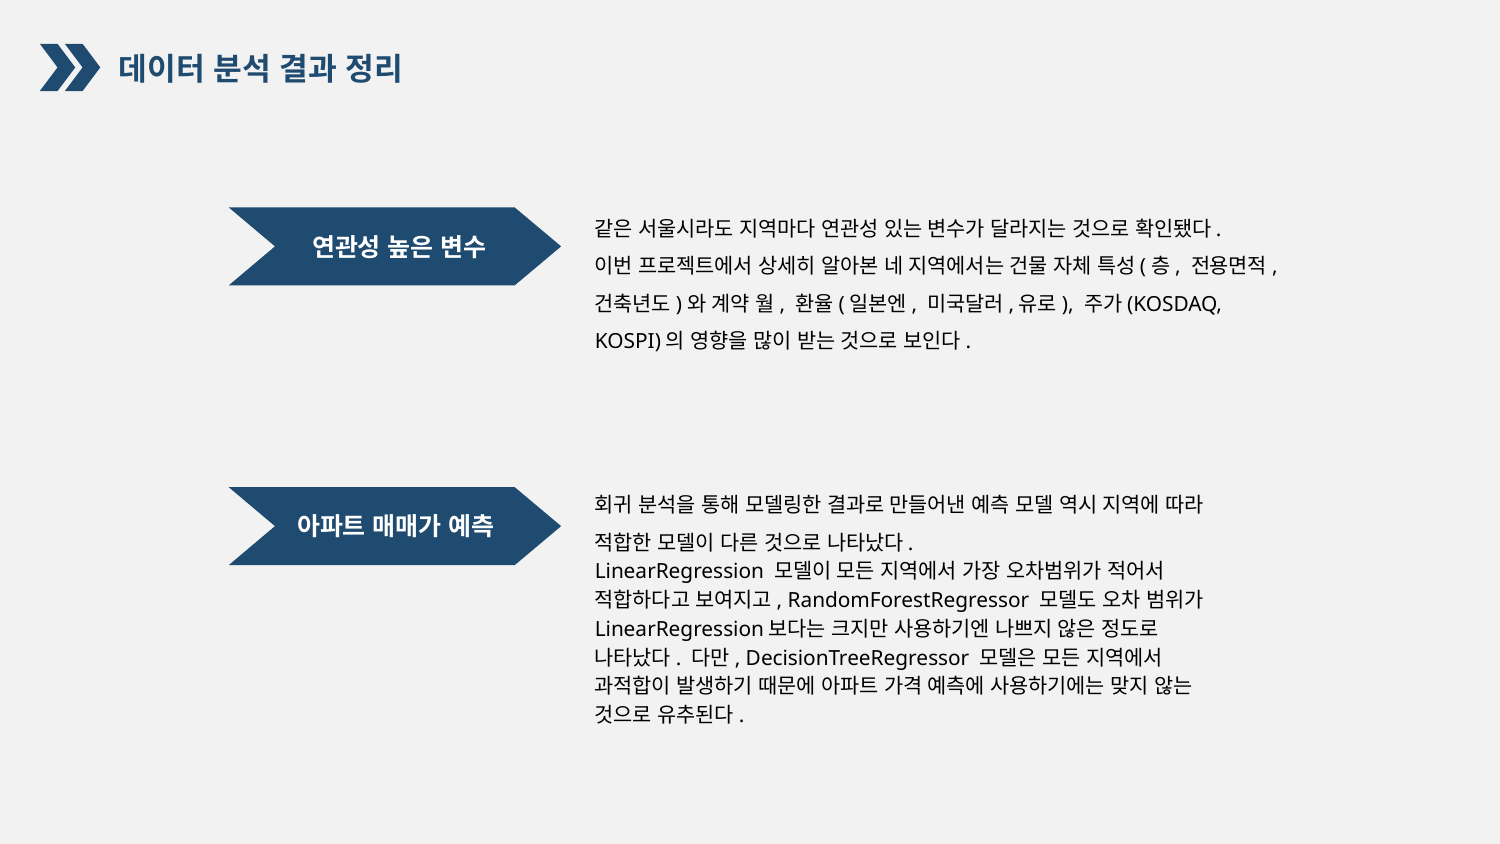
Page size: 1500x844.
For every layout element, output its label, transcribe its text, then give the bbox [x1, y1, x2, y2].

text_box 데이터 분석 결과 정리 [103, 34, 430, 102]
text_box 연관성 높은 변수 [297, 223, 508, 269]
picture [104, 37, 360, 107]
text_box [228, 207, 562, 286]
text_box [537, 505, 562, 547]
text_box 회귀 분석을 통해 모델링한 결과로 만들어낸 예측 모델 역시 지역에 따라 적합한 모델이 다른 것으로 나타났다. LinearRegression 모델이 모든 지역에서 가장 오차범위가 적어서 적합하다고 보여지고, RandomForestRegressor 모델도 오차 범위가 LinearRegression보다는 크지만 사용하기엔 나쁘지 않은 정도로 나타났다. 다만, DecisionTreeRegressor 모델은 모든 지역에서 과적합이 발생하기 때문에 아파트 가격 예측에 사용하기에는 맞지 않는 것으로 유추된다. [579, 464, 1232, 742]
text_box [228, 487, 534, 566]
text_box 아파트 매매가 예측 [282, 503, 537, 549]
text_box 같은 서울시라도 지역마다 연관성 있는 변수가 달라지는 것으로 확인됐다. 이번 프로젝트에서 상세히 알아본 네 지역에서는 건물 자체 특성(층, 전용면적, 건축년도)와 계약 월, 환율(일본엔, 미국달러,유로), 주가(KOSDAQ, KOSPI)의 영향을 많이 받는 것으로 보인다. [579, 188, 1298, 368]
